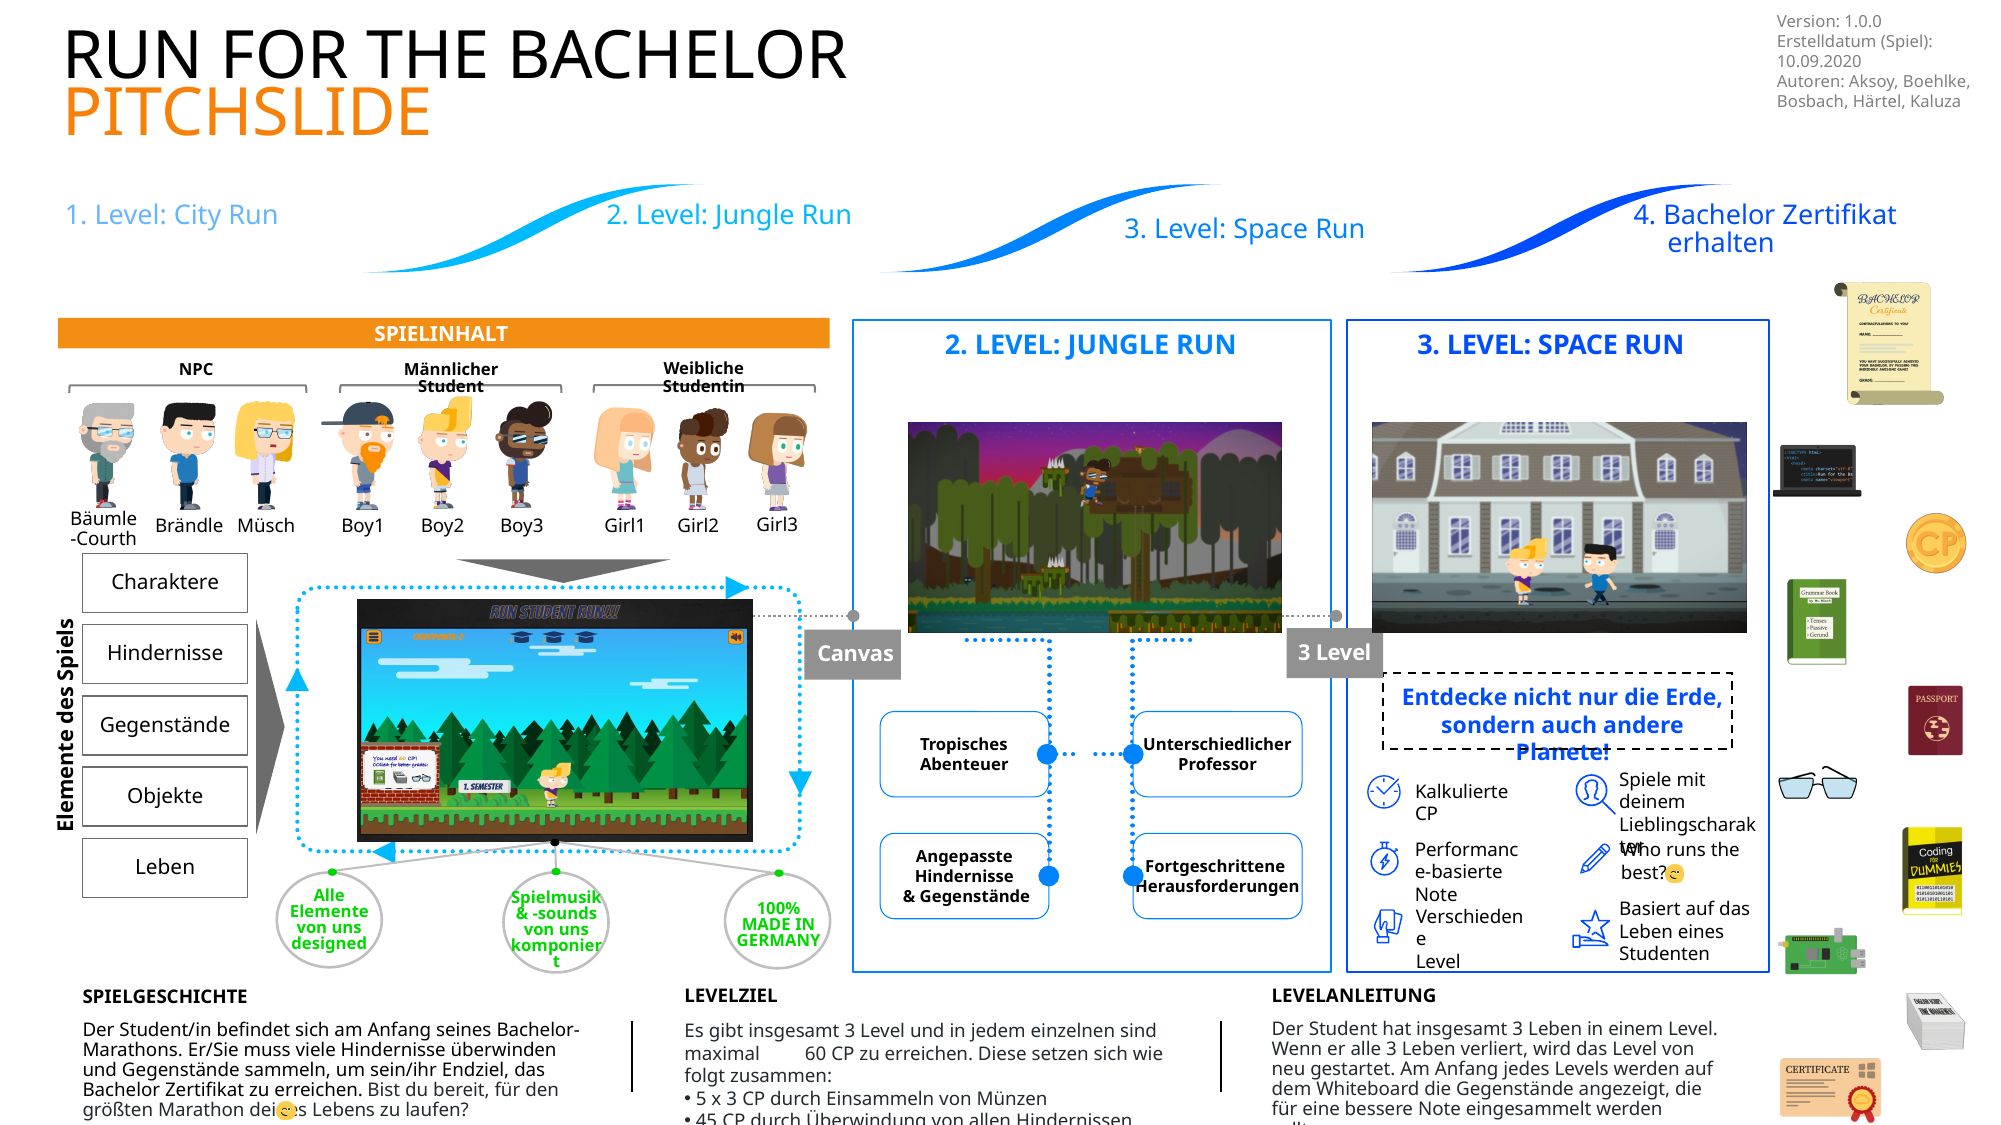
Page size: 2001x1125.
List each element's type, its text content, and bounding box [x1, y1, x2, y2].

text_box Hindernisse [85, 624, 248, 684]
text_box [529, 385, 562, 393]
text_box [550, 871, 561, 876]
text_box [606, 905, 610, 940]
text_box NPC [133, 360, 260, 387]
picture [1834, 282, 1944, 405]
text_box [1372, 909, 1403, 944]
text_box [288, 872, 370, 889]
picture [1880, 672, 1994, 786]
text_box Verschiedene Level [1415, 896, 1534, 948]
picture [1372, 422, 1747, 633]
text_box Angepasste Hindernisse & Gegenstände [880, 833, 1049, 919]
text_box [256, 619, 285, 835]
text_box Performance-basierte Note [1414, 830, 1520, 883]
text_box Alle Elemente von uns designed [285, 889, 373, 953]
text_box SPIELINHALT [58, 317, 830, 349]
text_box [318, 396, 553, 510]
text_box Entdecke nicht nur die Erde, sondern auch andere Planete! [1388, 676, 1737, 766]
text_box Weibliche Studentin [632, 360, 776, 404]
text_box Fortgeschrittene Herausforderungen [1133, 833, 1303, 919]
text_box Unterschiedlicher Professor [1133, 711, 1303, 797]
picture [1773, 432, 1863, 523]
picture [908, 422, 1282, 633]
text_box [1367, 775, 1401, 809]
text_box Girl3 [750, 508, 829, 534]
text_box 3. Level: Space run [1346, 321, 1755, 361]
text_box [735, 950, 820, 969]
text_box [515, 872, 597, 890]
text_box [593, 385, 632, 393]
text_box 2. LEVEL: JUNGLE RUN [871, 321, 1309, 368]
picture [1767, 980, 1986, 1125]
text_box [1572, 909, 1611, 948]
text_box Spiele mit deinem Lieblingscharakter [1619, 760, 1763, 821]
text_box Spielmusik & -sounds von uns komponiert [507, 890, 606, 971]
text_box Who runs the best? [1620, 830, 1765, 862]
text_box 100% MADE IN GERMANY [732, 901, 825, 950]
text_box [774, 868, 785, 878]
text_box [502, 903, 507, 942]
picture [357, 599, 753, 841]
picture [1665, 864, 1684, 883]
text_box [327, 867, 338, 877]
text_box [455, 559, 672, 575]
text_box Basiert auf das Leben eines Studenten [1619, 889, 1771, 966]
text_box Boy2 [414, 510, 470, 535]
text_box Männlicher Student [374, 360, 529, 396]
text_box [724, 873, 831, 946]
text_box Tropisches Abenteuer [880, 711, 1046, 796]
text_box [276, 893, 285, 947]
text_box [2, 184, 2000, 274]
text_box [1370, 841, 1399, 876]
text_box 3 Level [1286, 628, 1384, 679]
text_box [889, 717, 1126, 800]
text_box [340, 385, 374, 393]
text_box [1383, 672, 1732, 749]
text_box Kalkulierte CP [1415, 771, 1524, 804]
text_box [1346, 320, 1769, 973]
text_box Girl1 [574, 508, 647, 534]
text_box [43, 392, 317, 540]
text_box Objekte [85, 767, 248, 827]
text_box Boy1 [317, 509, 414, 535]
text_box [1575, 774, 1616, 815]
text_box [69, 385, 307, 392]
text_box Leben [85, 838, 248, 898]
picture [1759, 572, 1877, 690]
picture [1898, 510, 1976, 588]
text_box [285, 575, 813, 864]
picture [1776, 911, 1870, 1005]
text_box Run for the bachelor pitchslide [62, 26, 1938, 184]
text_box [776, 385, 816, 393]
picture [276, 1101, 296, 1120]
picture [1878, 820, 1997, 940]
text_box Charaktere [85, 553, 248, 613]
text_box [1043, 729, 1280, 787]
text_box Boy3 [470, 509, 573, 535]
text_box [593, 406, 809, 511]
text_box [373, 892, 383, 947]
text_box Elemente des Spiels [43, 553, 85, 898]
picture [1775, 745, 1862, 832]
text_box [291, 953, 368, 968]
text_box [853, 320, 1331, 973]
text_box Canvas [813, 629, 901, 680]
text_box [82, 978, 1723, 1125]
text_box Gegenstände [85, 695, 248, 755]
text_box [555, 841, 778, 874]
text_box Girl2 [647, 511, 750, 534]
text_box Version: 1.0.0 Erstelldatum (Spiel): 10.09.2020 Autoren: Aksoy, Boehlke, Bosbach, Härtel, Kaluza [1762, 3, 2000, 119]
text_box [333, 841, 555, 871]
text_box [1580, 843, 1611, 874]
